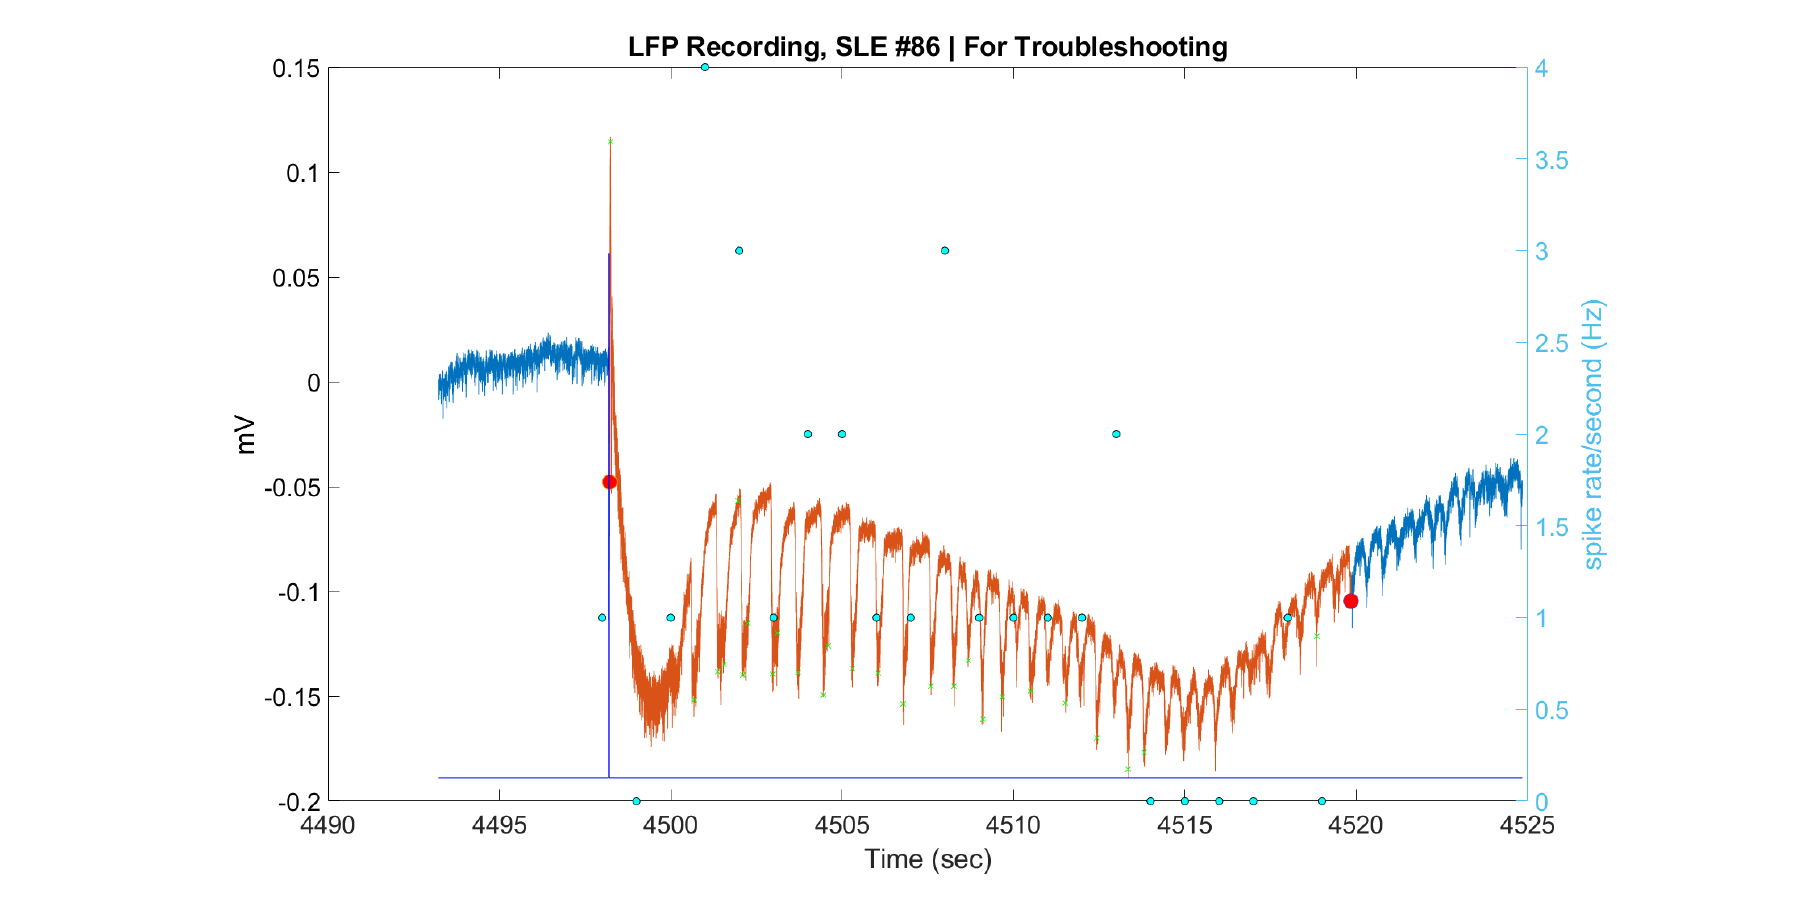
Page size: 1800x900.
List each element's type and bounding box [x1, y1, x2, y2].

picture [126, 0, 1674, 900]
